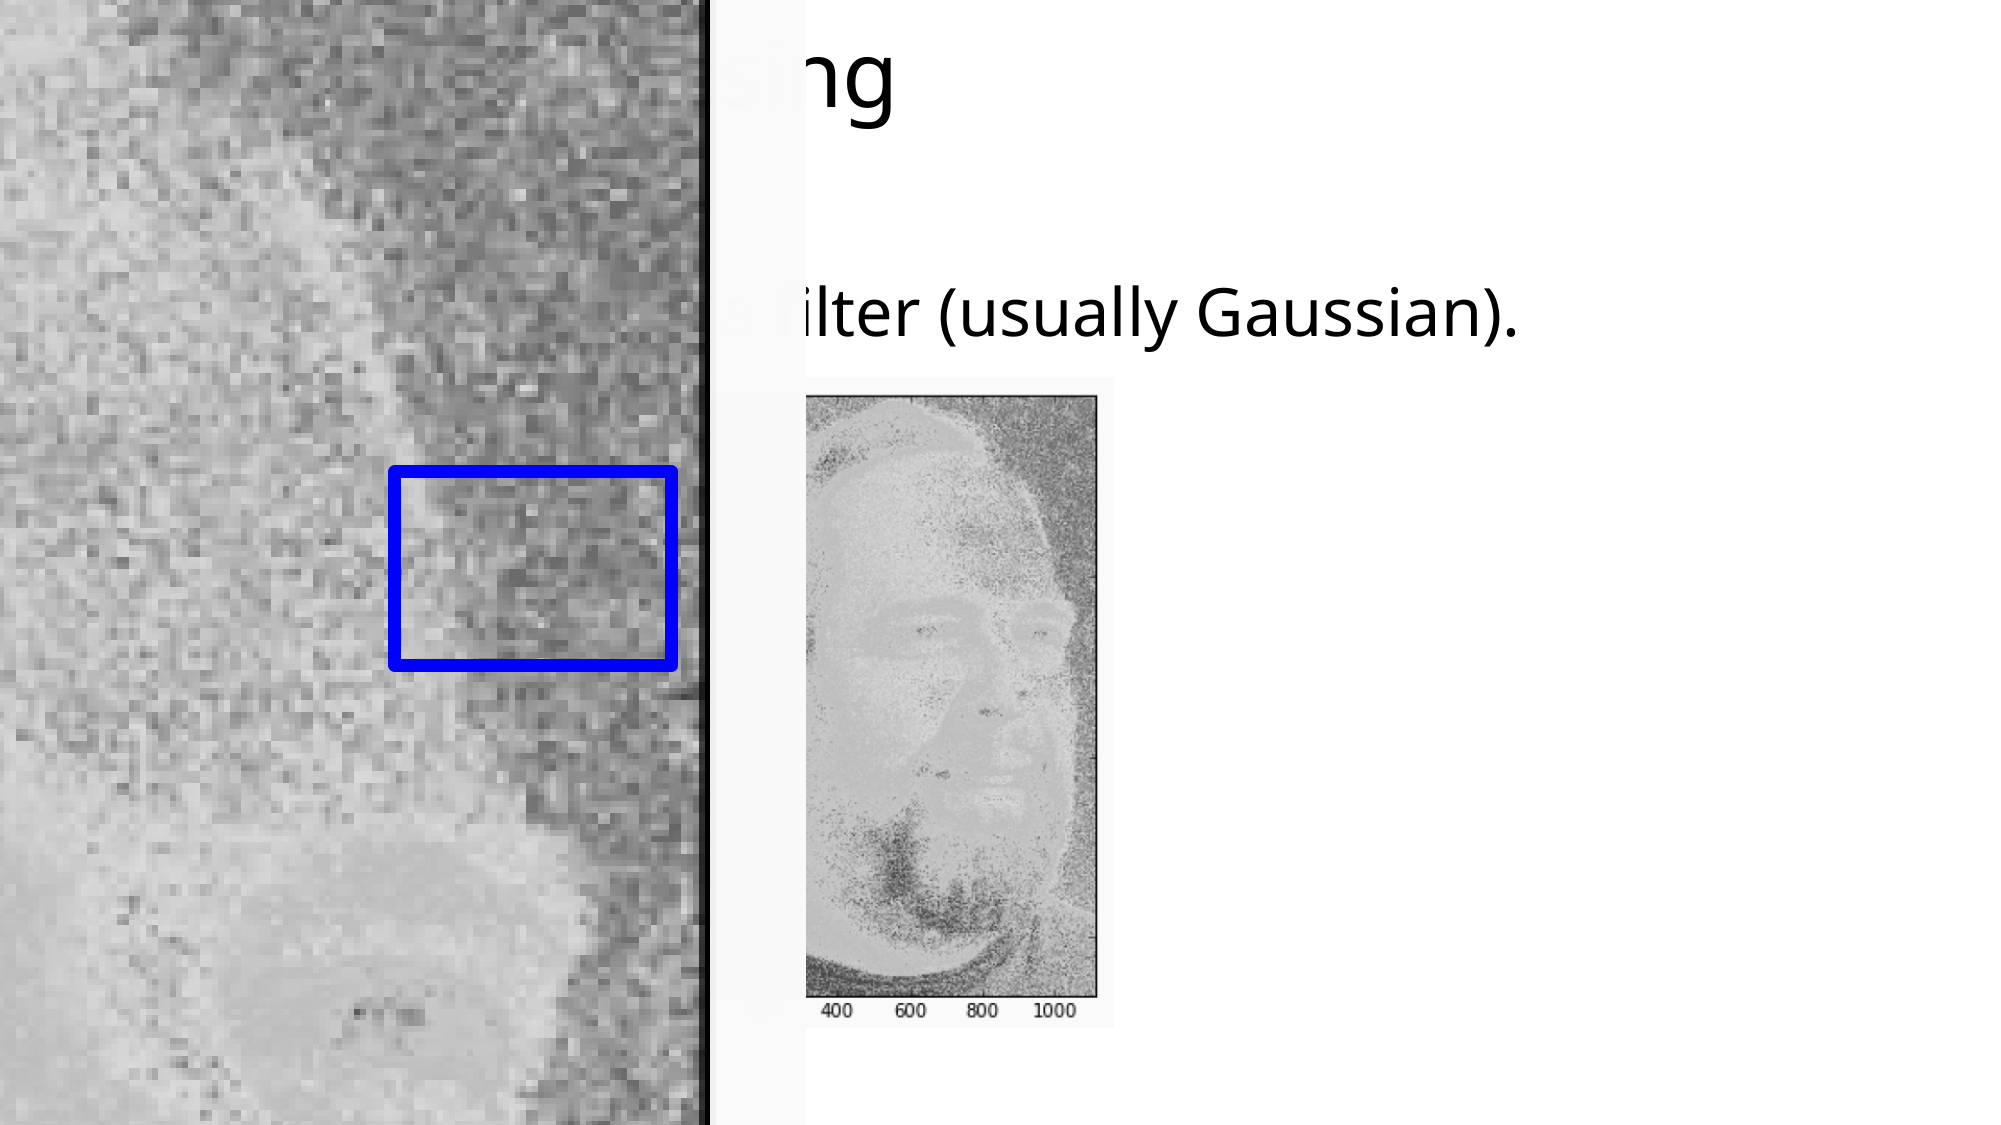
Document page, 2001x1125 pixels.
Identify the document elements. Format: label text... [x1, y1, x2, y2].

picture [0, 0, 1114, 1125]
title Blurring/Denoising [829, 29, 1953, 205]
list Convolution with a filter (usually Gaussian). [829, 262, 1900, 1005]
